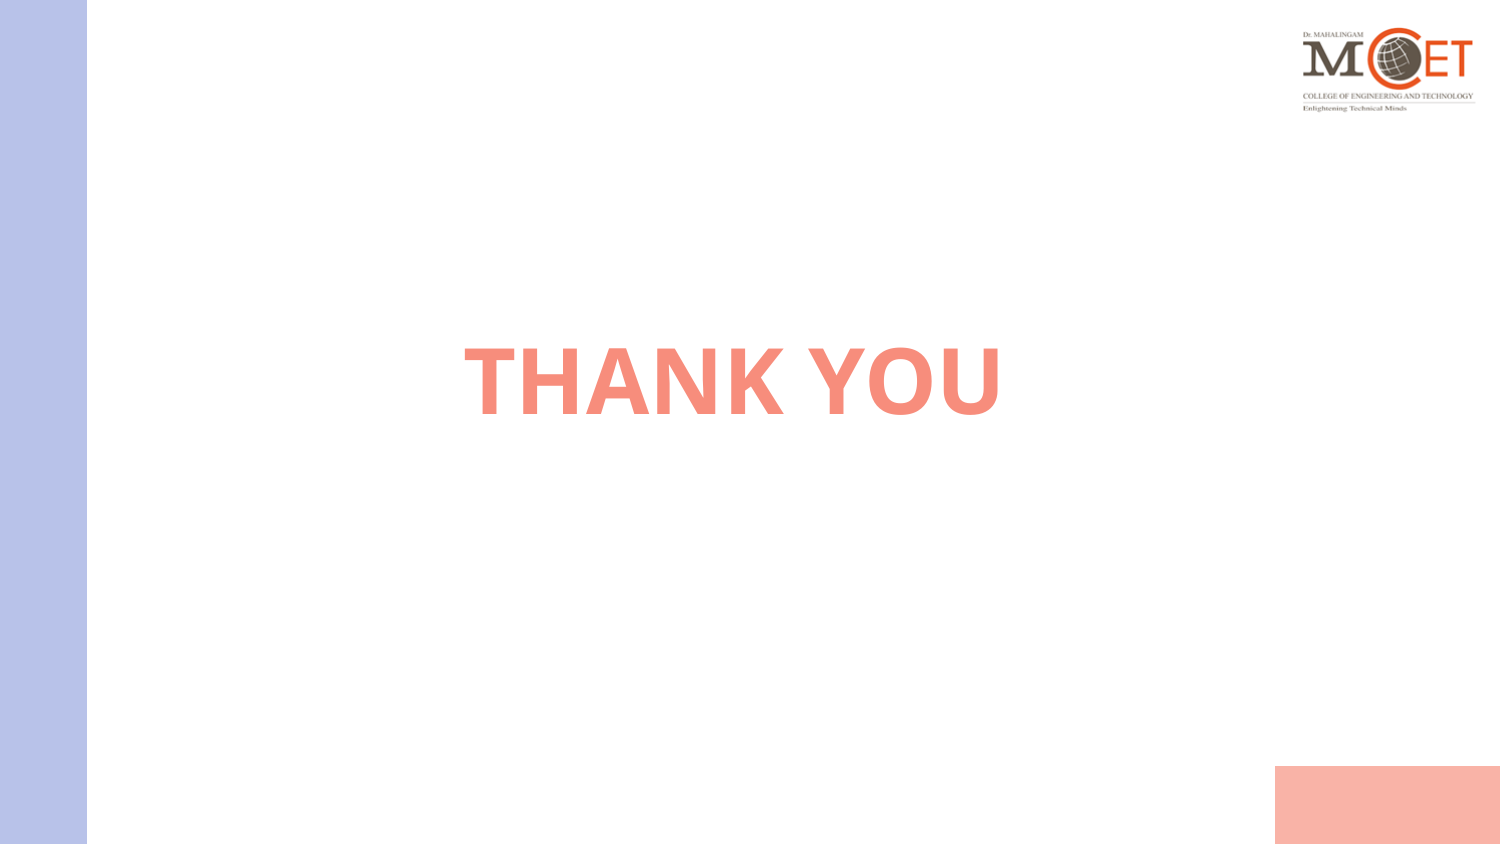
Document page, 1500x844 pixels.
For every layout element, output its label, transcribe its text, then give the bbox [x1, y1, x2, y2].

picture [1284, 21, 1491, 122]
picture [1274, 766, 1500, 844]
picture [0, 0, 88, 844]
text_box THANK YOU [359, 315, 1110, 441]
